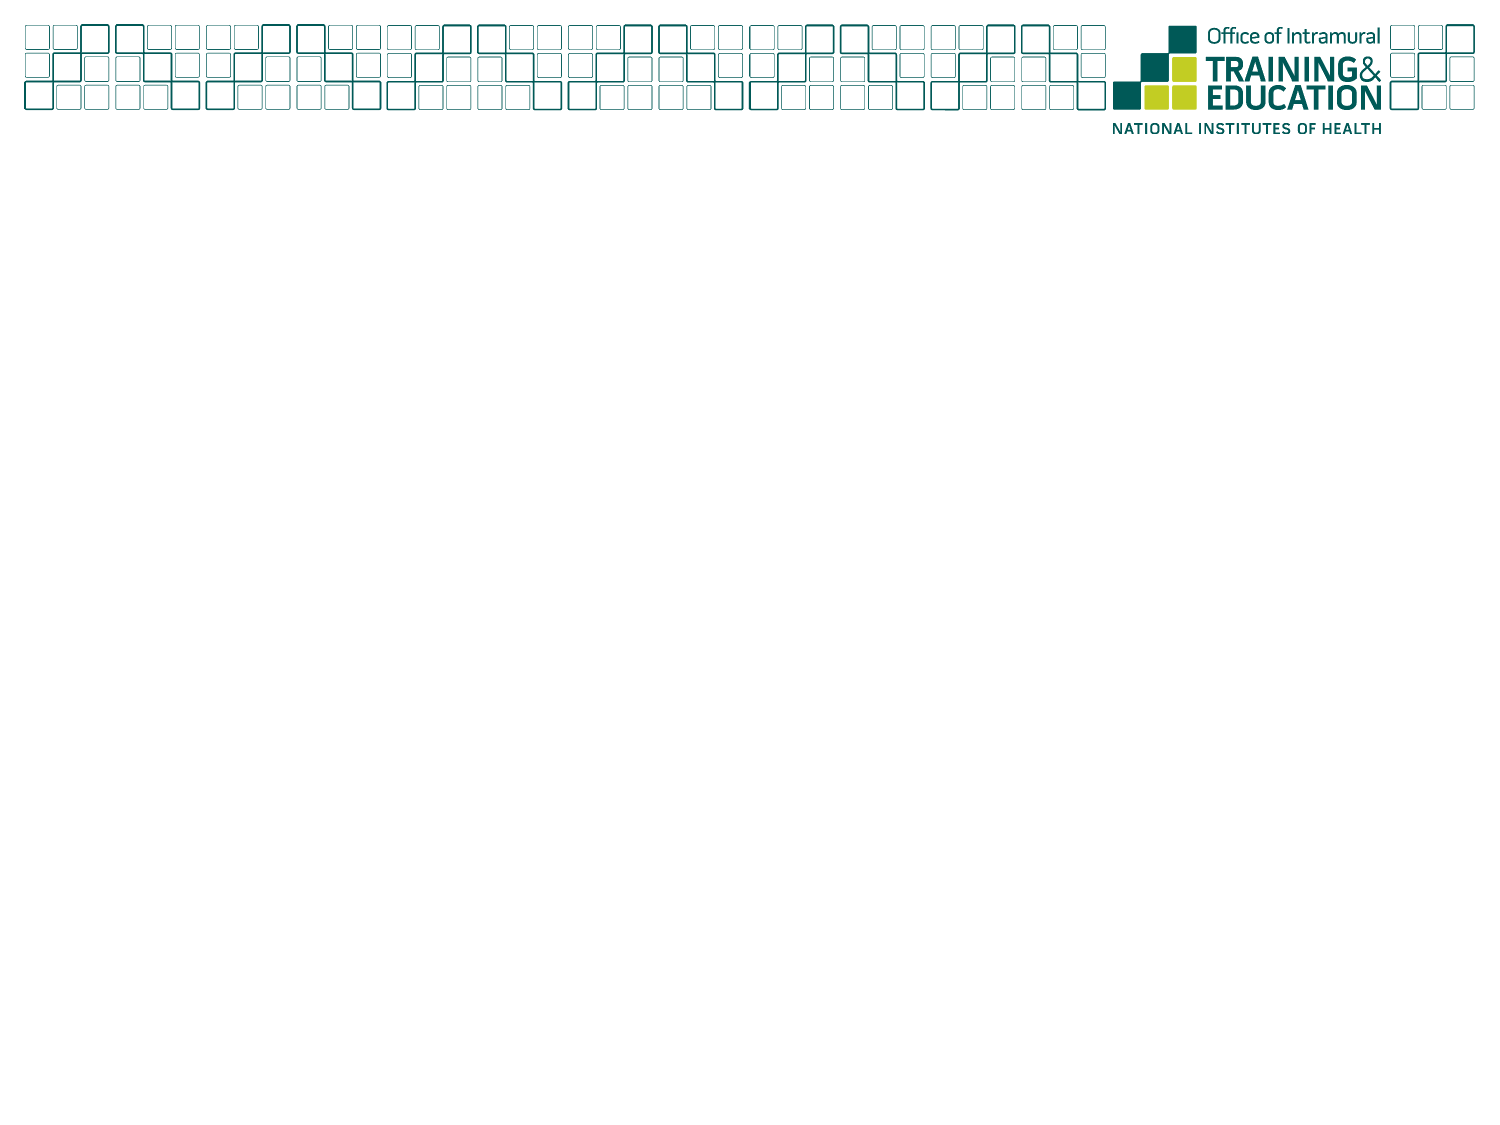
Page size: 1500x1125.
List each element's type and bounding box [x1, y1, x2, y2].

picture [24, 24, 1475, 134]
